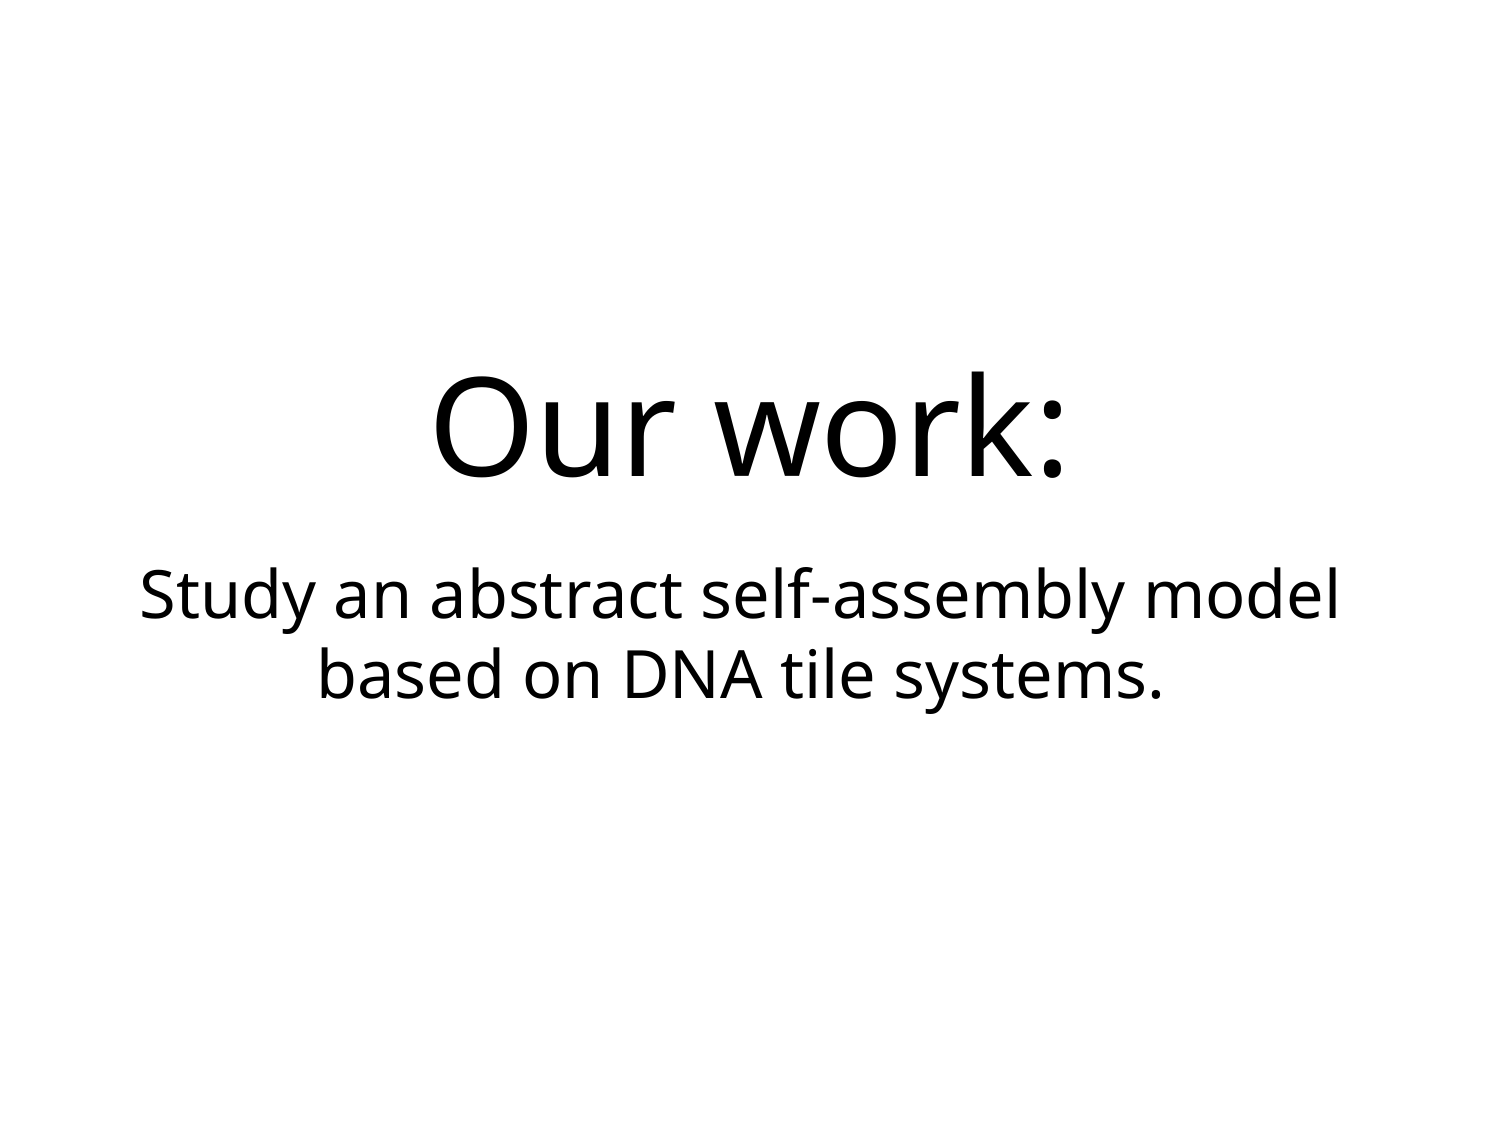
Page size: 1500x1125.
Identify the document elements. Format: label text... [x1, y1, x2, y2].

title Our work: [75, 327, 1425, 515]
text_box Study an abstract self-assembly model based on DNA tile systems. [74, 538, 1425, 726]
